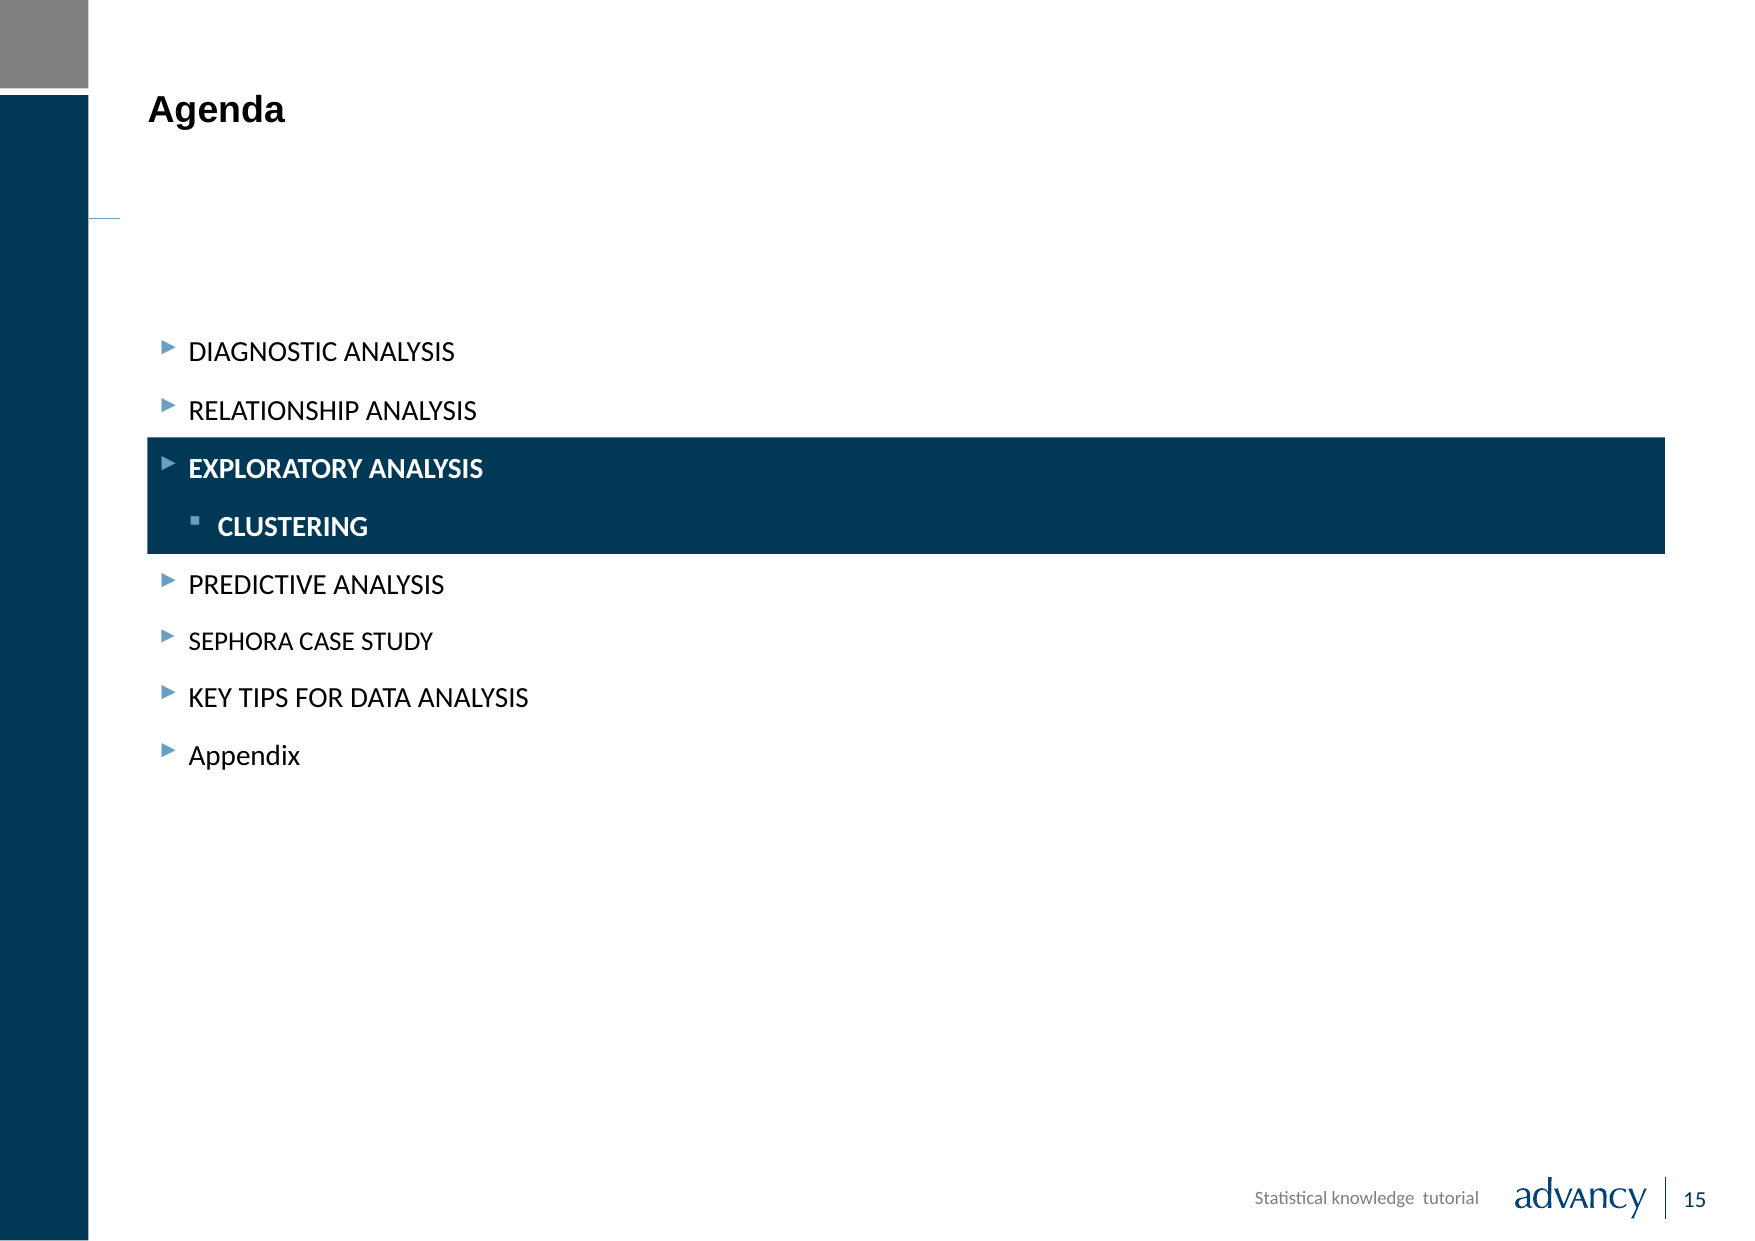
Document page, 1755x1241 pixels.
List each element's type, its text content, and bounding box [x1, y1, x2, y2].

text_box KEY TIPS FOR DATA ANALYSIS [147, 666, 1665, 724]
text_box CLUSTERING [147, 495, 1665, 553]
text_box EXPLORATORY ANALYSIS [147, 437, 1665, 495]
text_box PREDICTIVE ANALYSIS [147, 553, 1665, 612]
text_box Sephora case study [147, 612, 1665, 666]
text_box Appendix [147, 724, 1665, 783]
text_box DIAGNOSTIC ANALYSIS [147, 321, 1665, 379]
title Agenda [147, 90, 1665, 131]
text_box RELATIONSHIP ANALYSIS [147, 379, 1665, 437]
